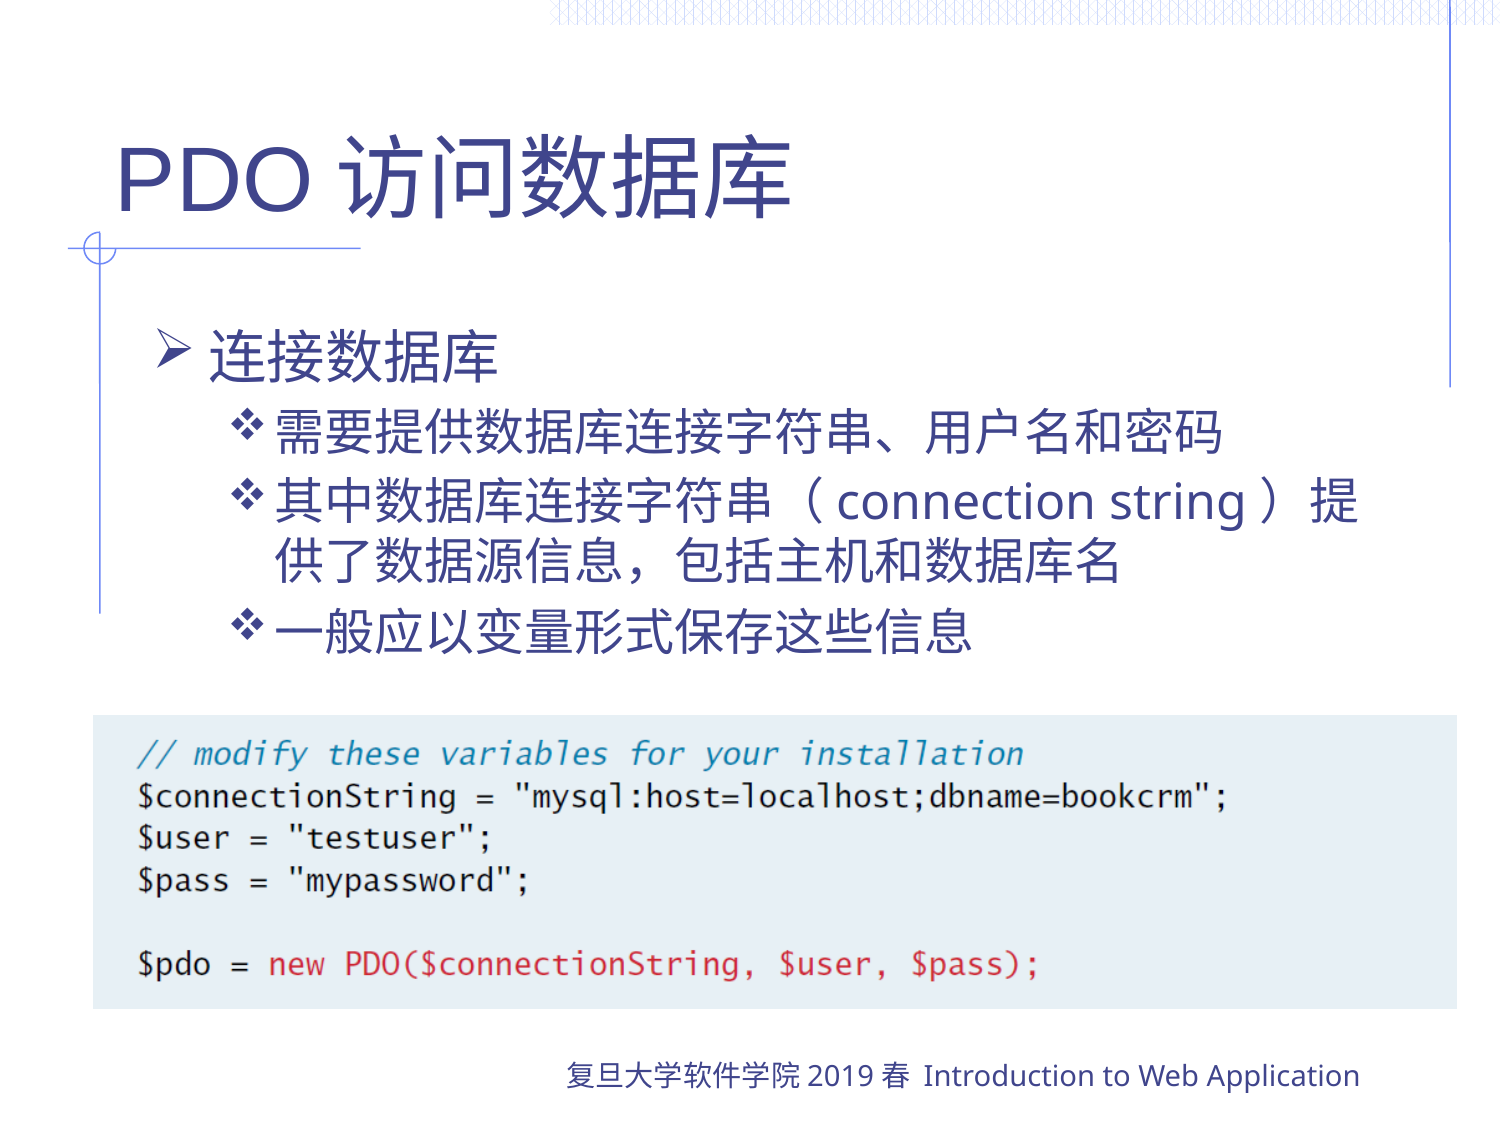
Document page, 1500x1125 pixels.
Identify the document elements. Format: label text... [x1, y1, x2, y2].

title PDO访问数据库 [99, 50, 1375, 238]
list 连接数据库 需要提供数据库连接字符串、用户名和密码 其中数据库连接字符串（connection string）提供了数据源信息，包括主机和数据库名 一般应以变量形式保存这些信息 [137, 312, 1413, 714]
picture [92, 715, 1458, 1009]
